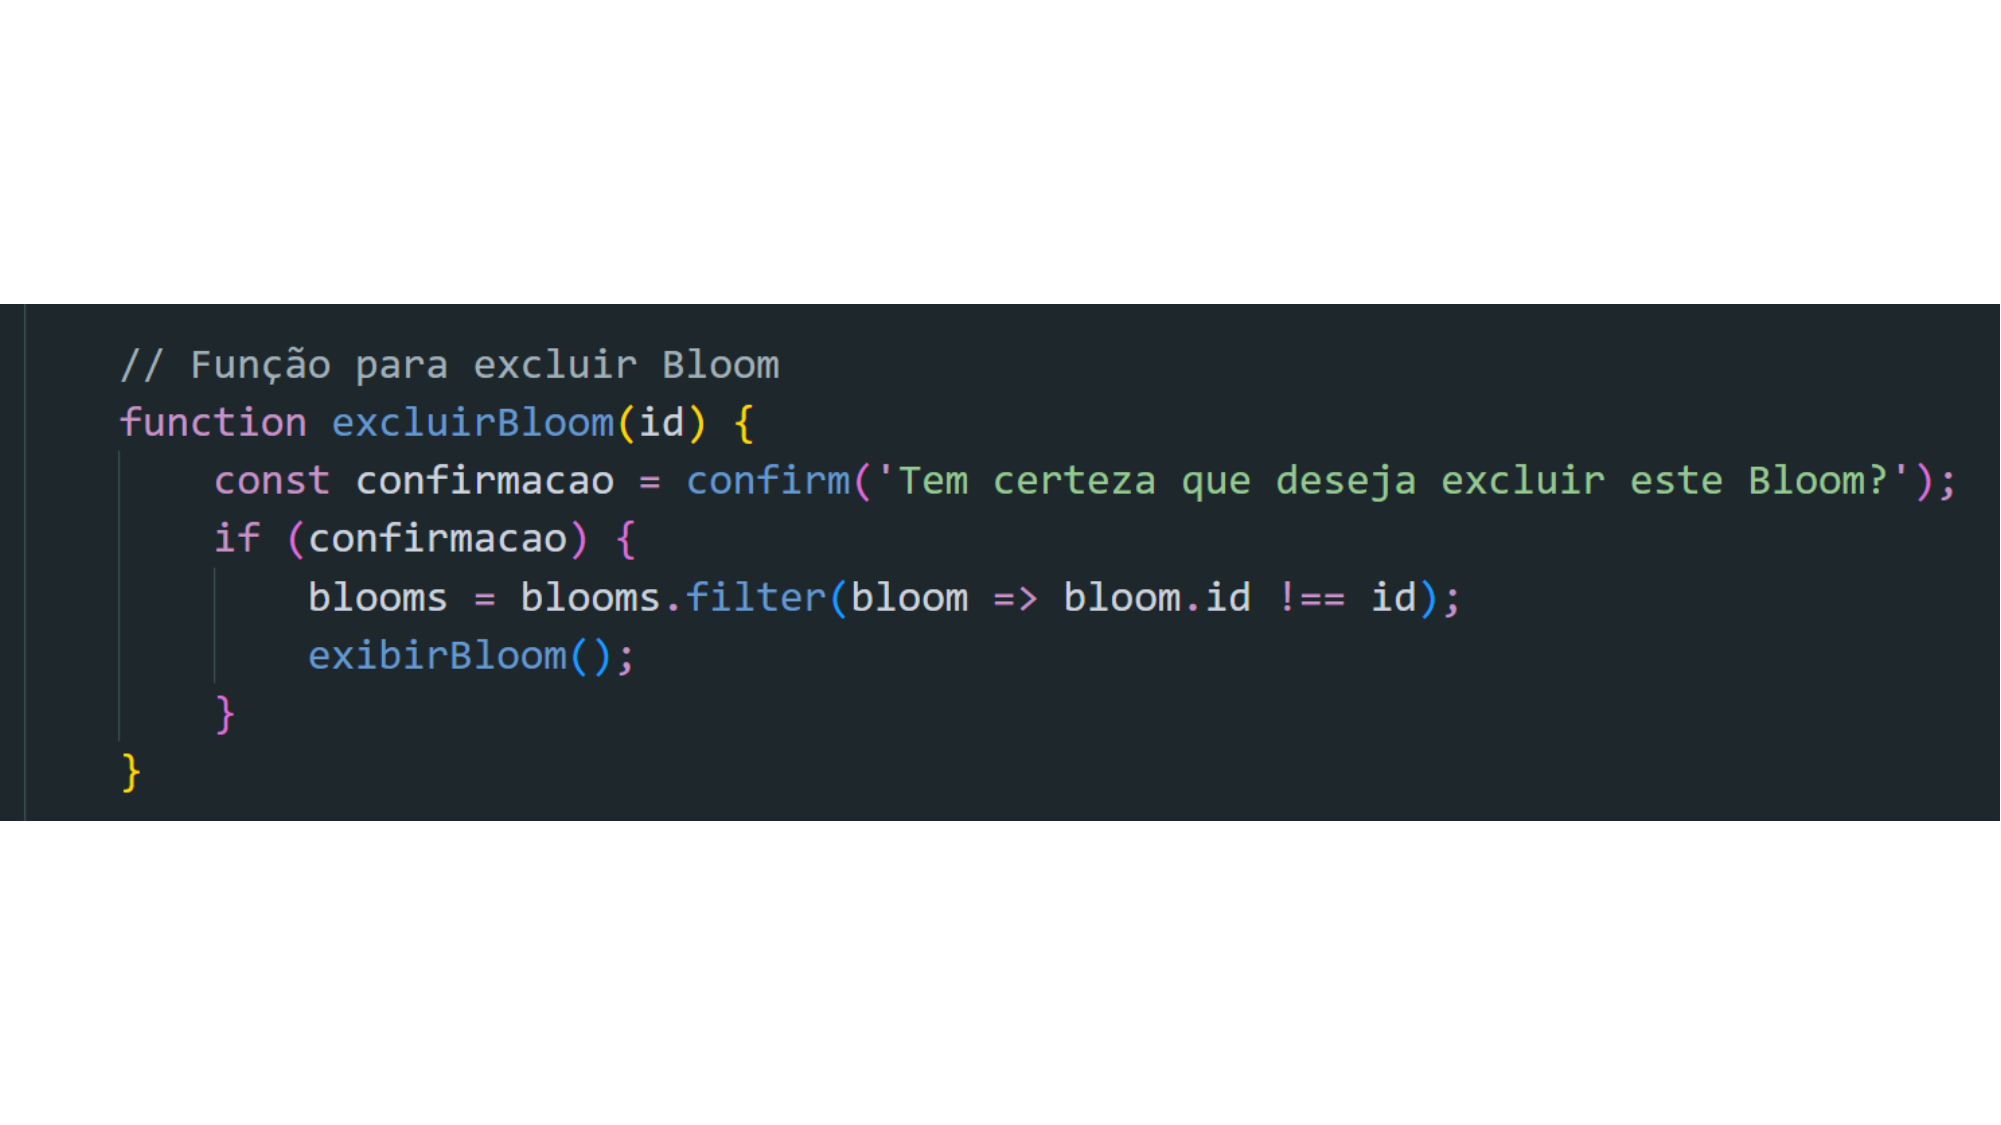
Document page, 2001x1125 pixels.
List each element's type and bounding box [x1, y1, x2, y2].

picture [0, 304, 2000, 821]
